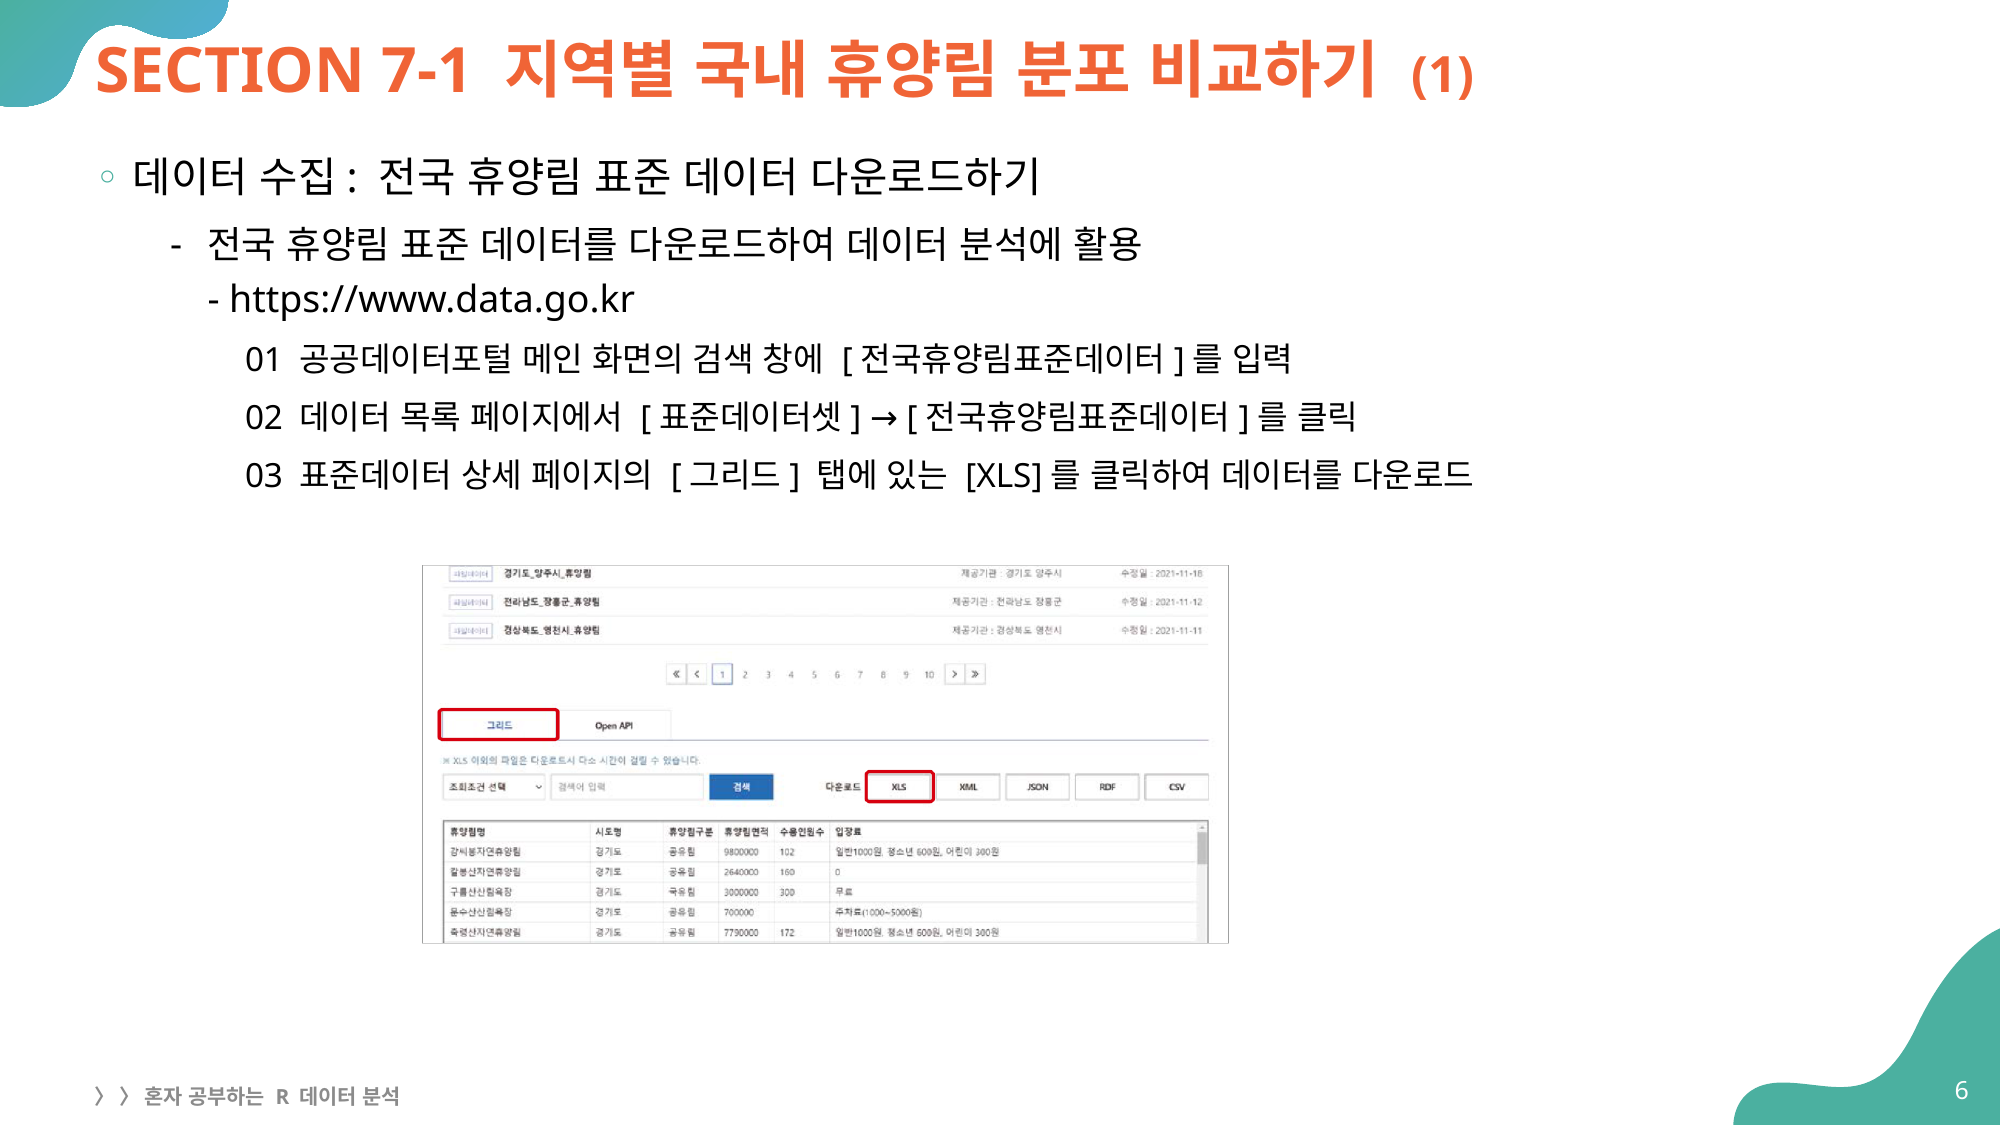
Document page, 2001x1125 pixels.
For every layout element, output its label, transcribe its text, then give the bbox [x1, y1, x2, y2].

title SECTION 7-1 지역별 국내 휴양림 분포 비교하기 (1) [79, 17, 1931, 128]
picture [416, 562, 1237, 947]
footer 〉 〉 혼자 공부하는 R 데이터 분석 [79, 1078, 755, 1114]
list 데이터 수집: 전국 휴양림 표준 데이터 다운로드하기 전국 휴양림 표준 데이터를 다운로드하여 데이터 분석에 활용 - https://www.data.go.kr 01 공공데이터포털 메인 화면의 검색 창에 [전국휴양림표준데이터]를 입력 02 데이터 목록 페이지에서 [표준데이터셋] → [전국휴양림표준데이터]를 클릭 03 표준데이터 상세 페이지의 [그리드] 탭에 있는 [XLS]를 클릭하여 데이터를 다운로드 [79, 133, 1931, 996]
slide_number 6 [1917, 1061, 1984, 1122]
